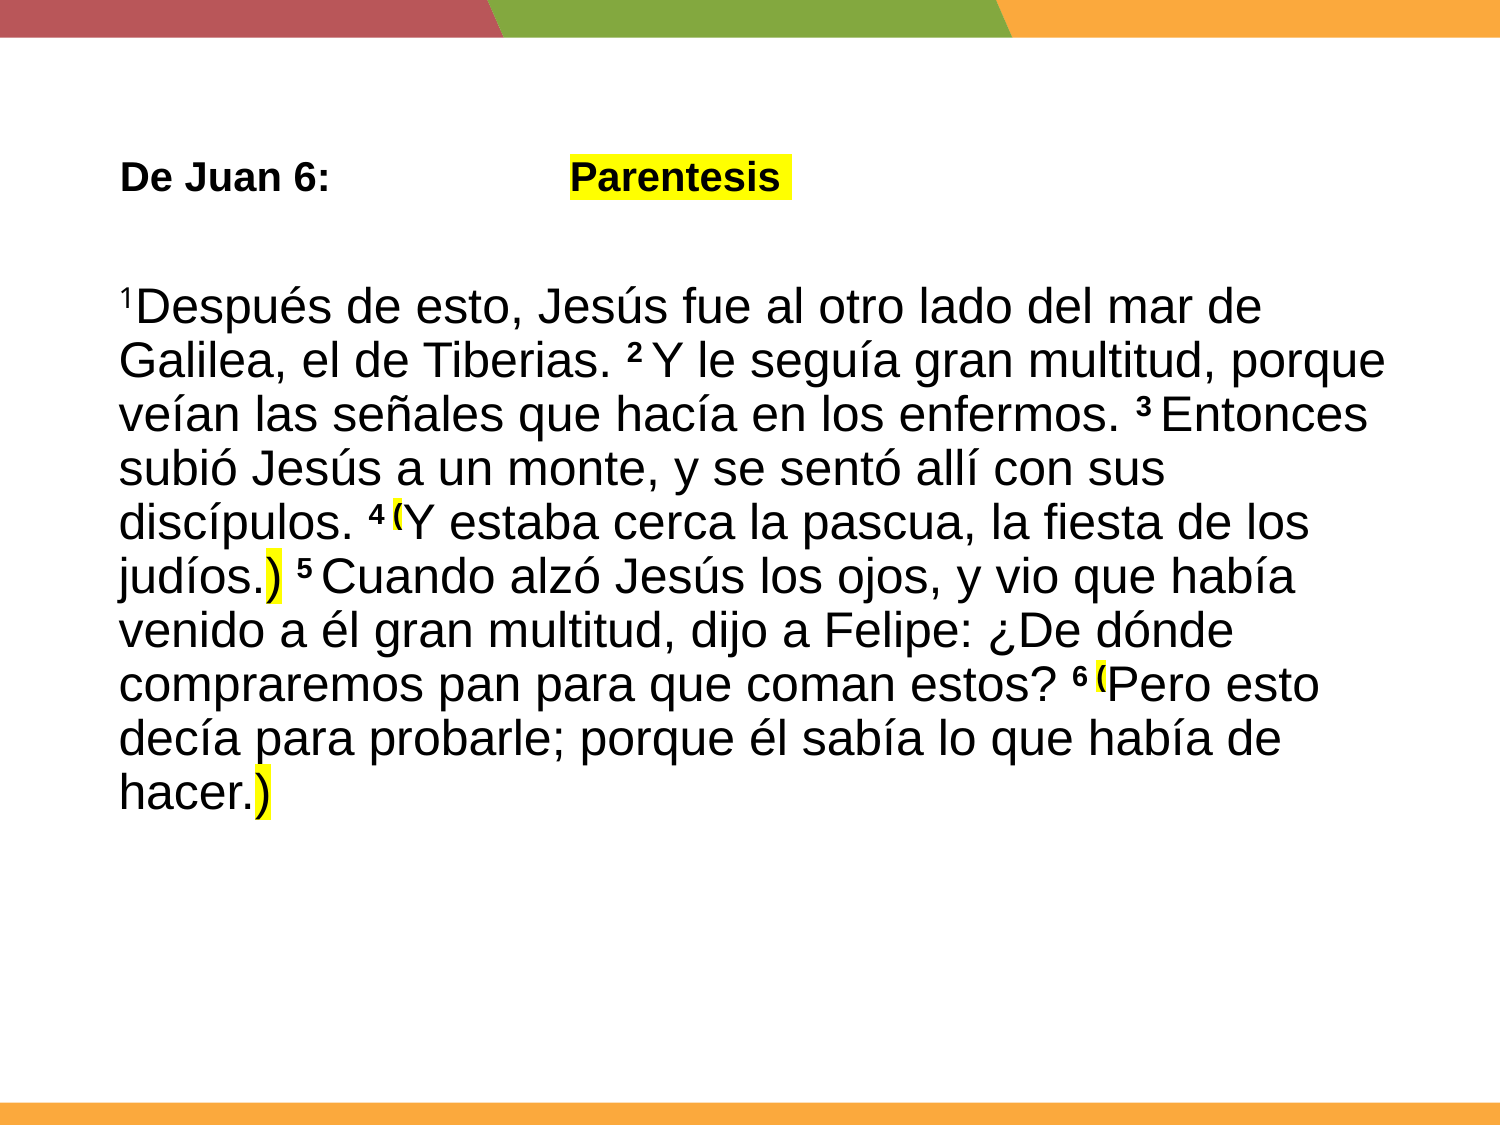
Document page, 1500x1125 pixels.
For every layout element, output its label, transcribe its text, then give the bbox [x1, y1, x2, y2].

list 1Después de esto, Jesús fue al otro lado del mar de Galilea, el de Tiberias. 2 Y le seguía gran multitud, porque veían las señales que hacía en los enfermos. 3 Entonces subió Jesús a un monte, y se sentó allí con sus discípulos. 4 (Y estaba cerca la pascua, la fiesta de los judíos.) 5 Cuando alzó Jesús los ojos, y vio que había venido a él gran multitud, dijo a Felipe: ¿De dónde compraremos pan para que coman estos? 6 (Pero esto decía para probarle; porque él sabía lo que había de hacer.) [103, 272, 1403, 965]
text_box De Juan 6: Parentesis [105, 142, 1243, 252]
